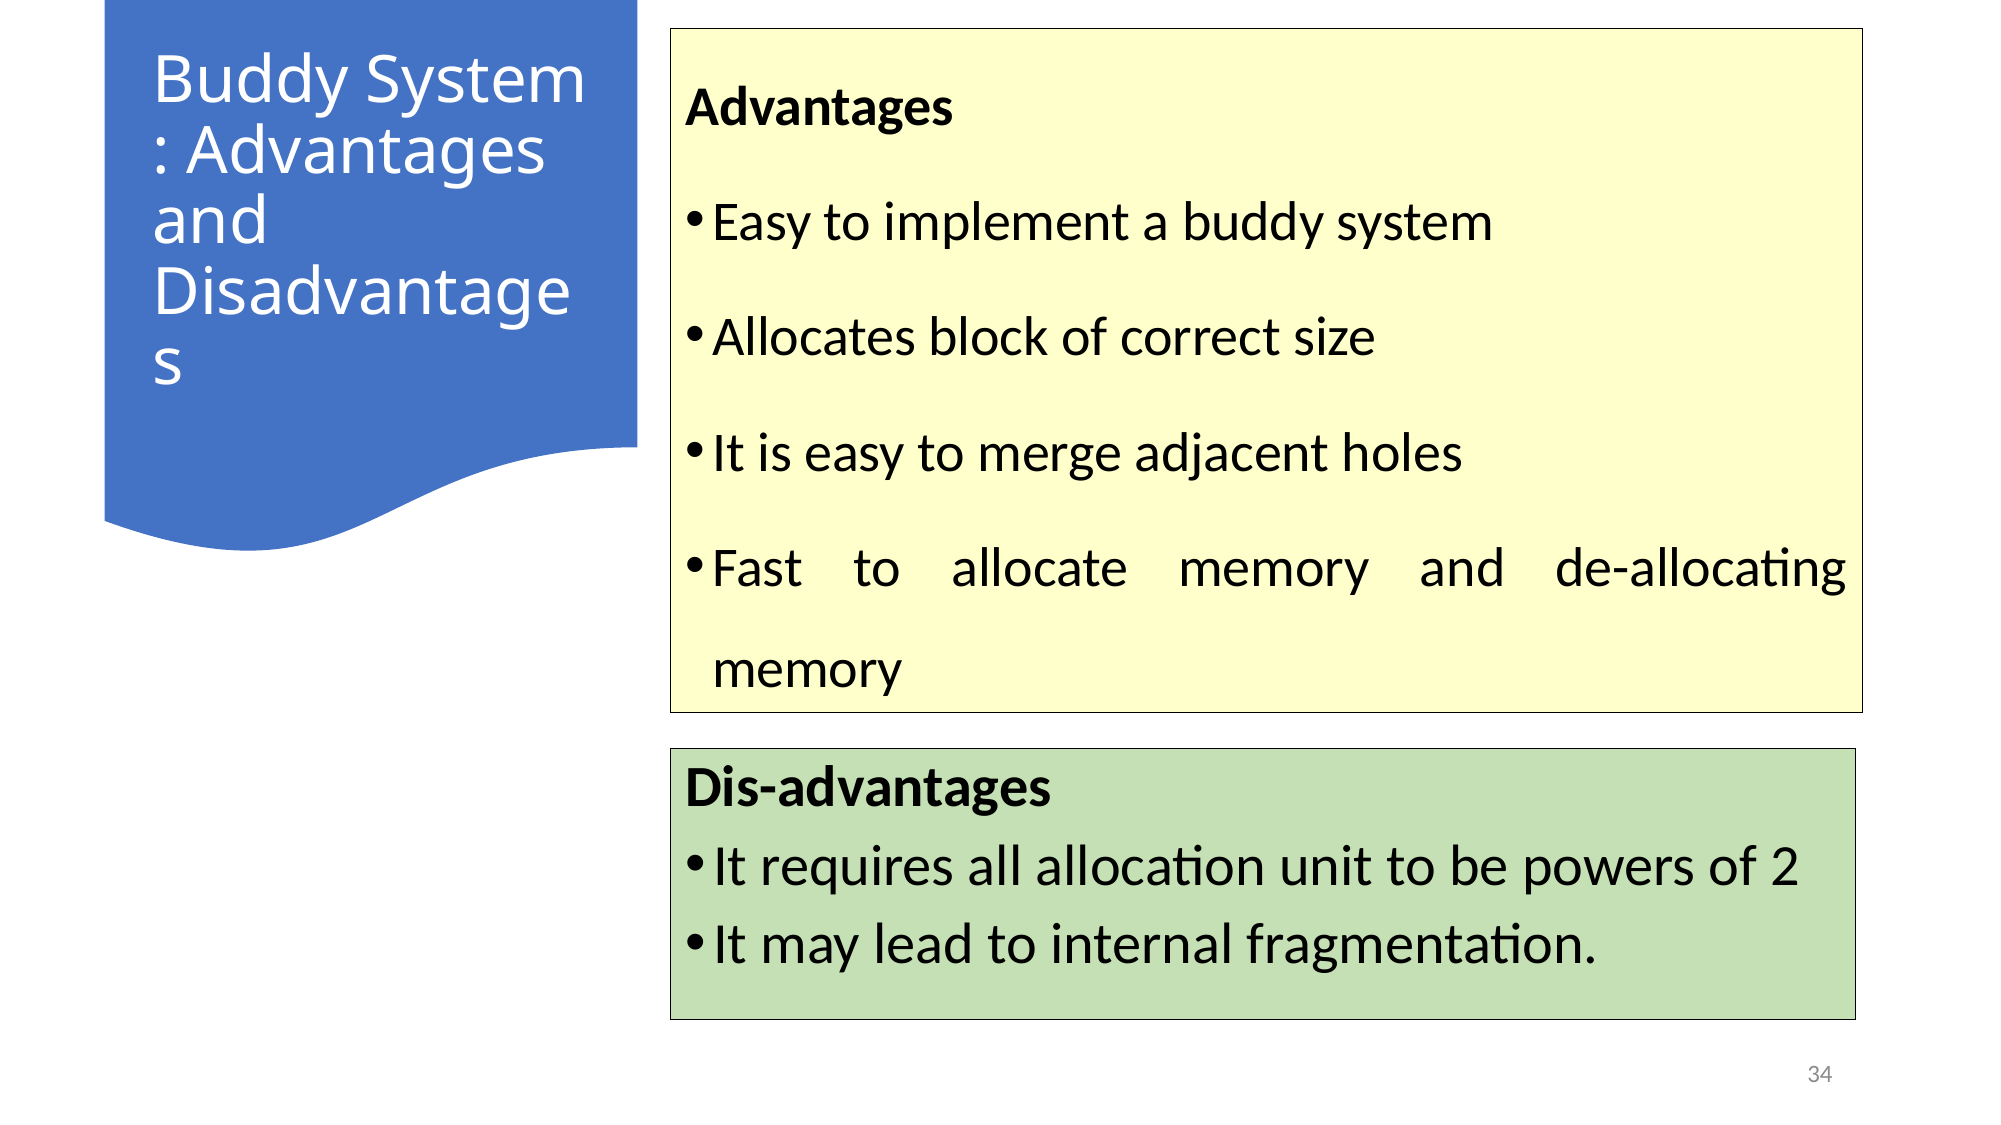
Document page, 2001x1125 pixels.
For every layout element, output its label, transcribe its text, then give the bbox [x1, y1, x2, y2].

list Advantages Easy to implement a buddy system Allocates block of correct size It is easy to merge adjacent holes Fast to allocate memory and de-allocating memory [670, 28, 1863, 713]
text_box Dis-advantages It requires all allocation unit to be powers of 2 It may lead to internal fragmentation. [670, 748, 1856, 1020]
text_box [103, 0, 639, 552]
slide_number 34 [1792, 1042, 1895, 1103]
title Buddy System : Advantages and Disadvantages [137, 28, 604, 417]
